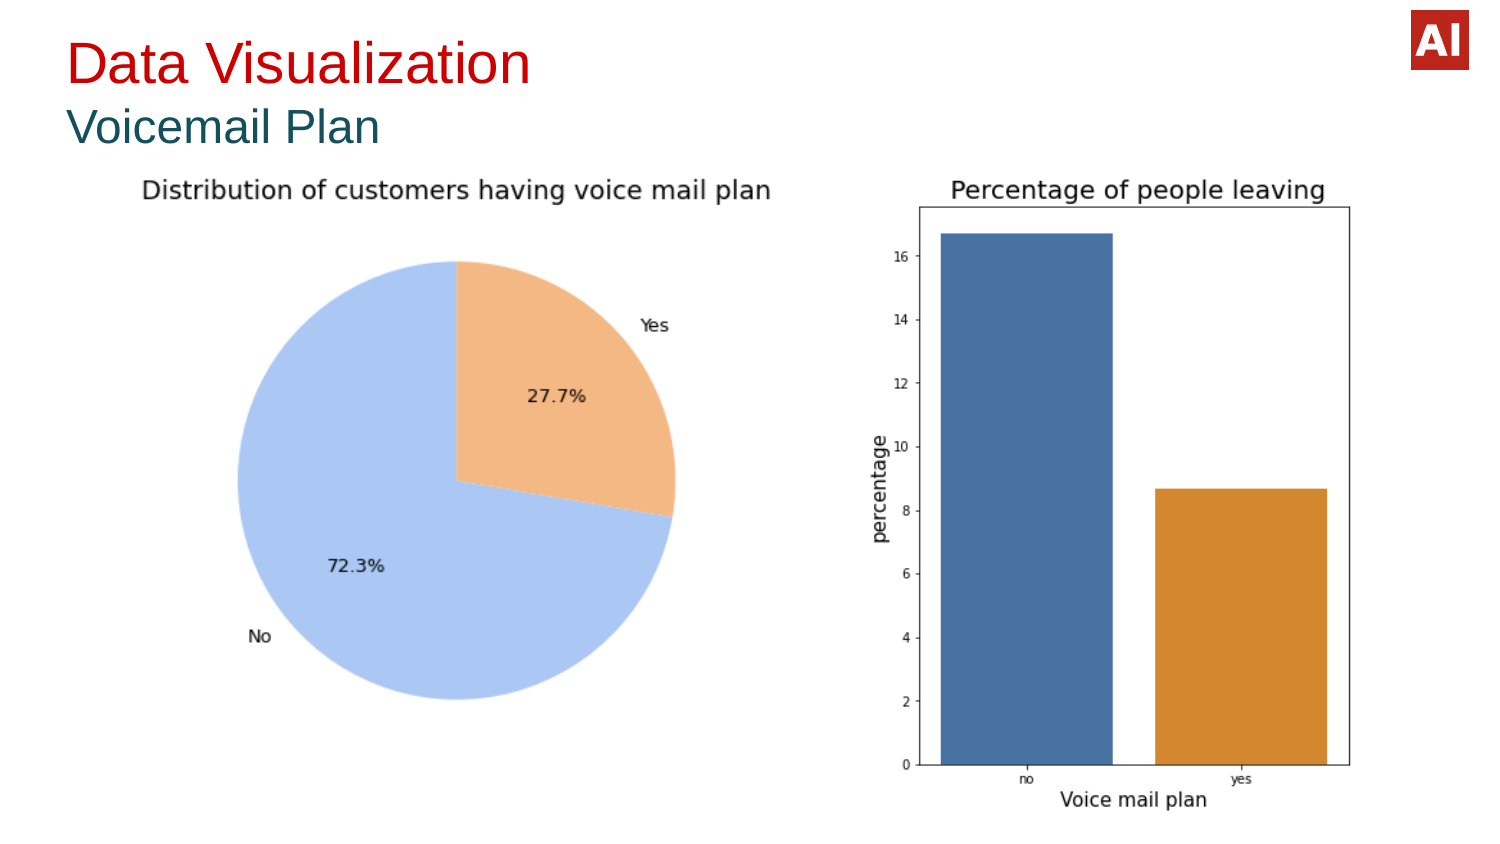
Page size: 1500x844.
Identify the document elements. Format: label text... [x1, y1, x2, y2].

picture [864, 172, 1367, 822]
title Data Visualization Voicemail Plan [51, 10, 1449, 105]
picture [133, 172, 784, 719]
picture [1449, 10, 1469, 70]
